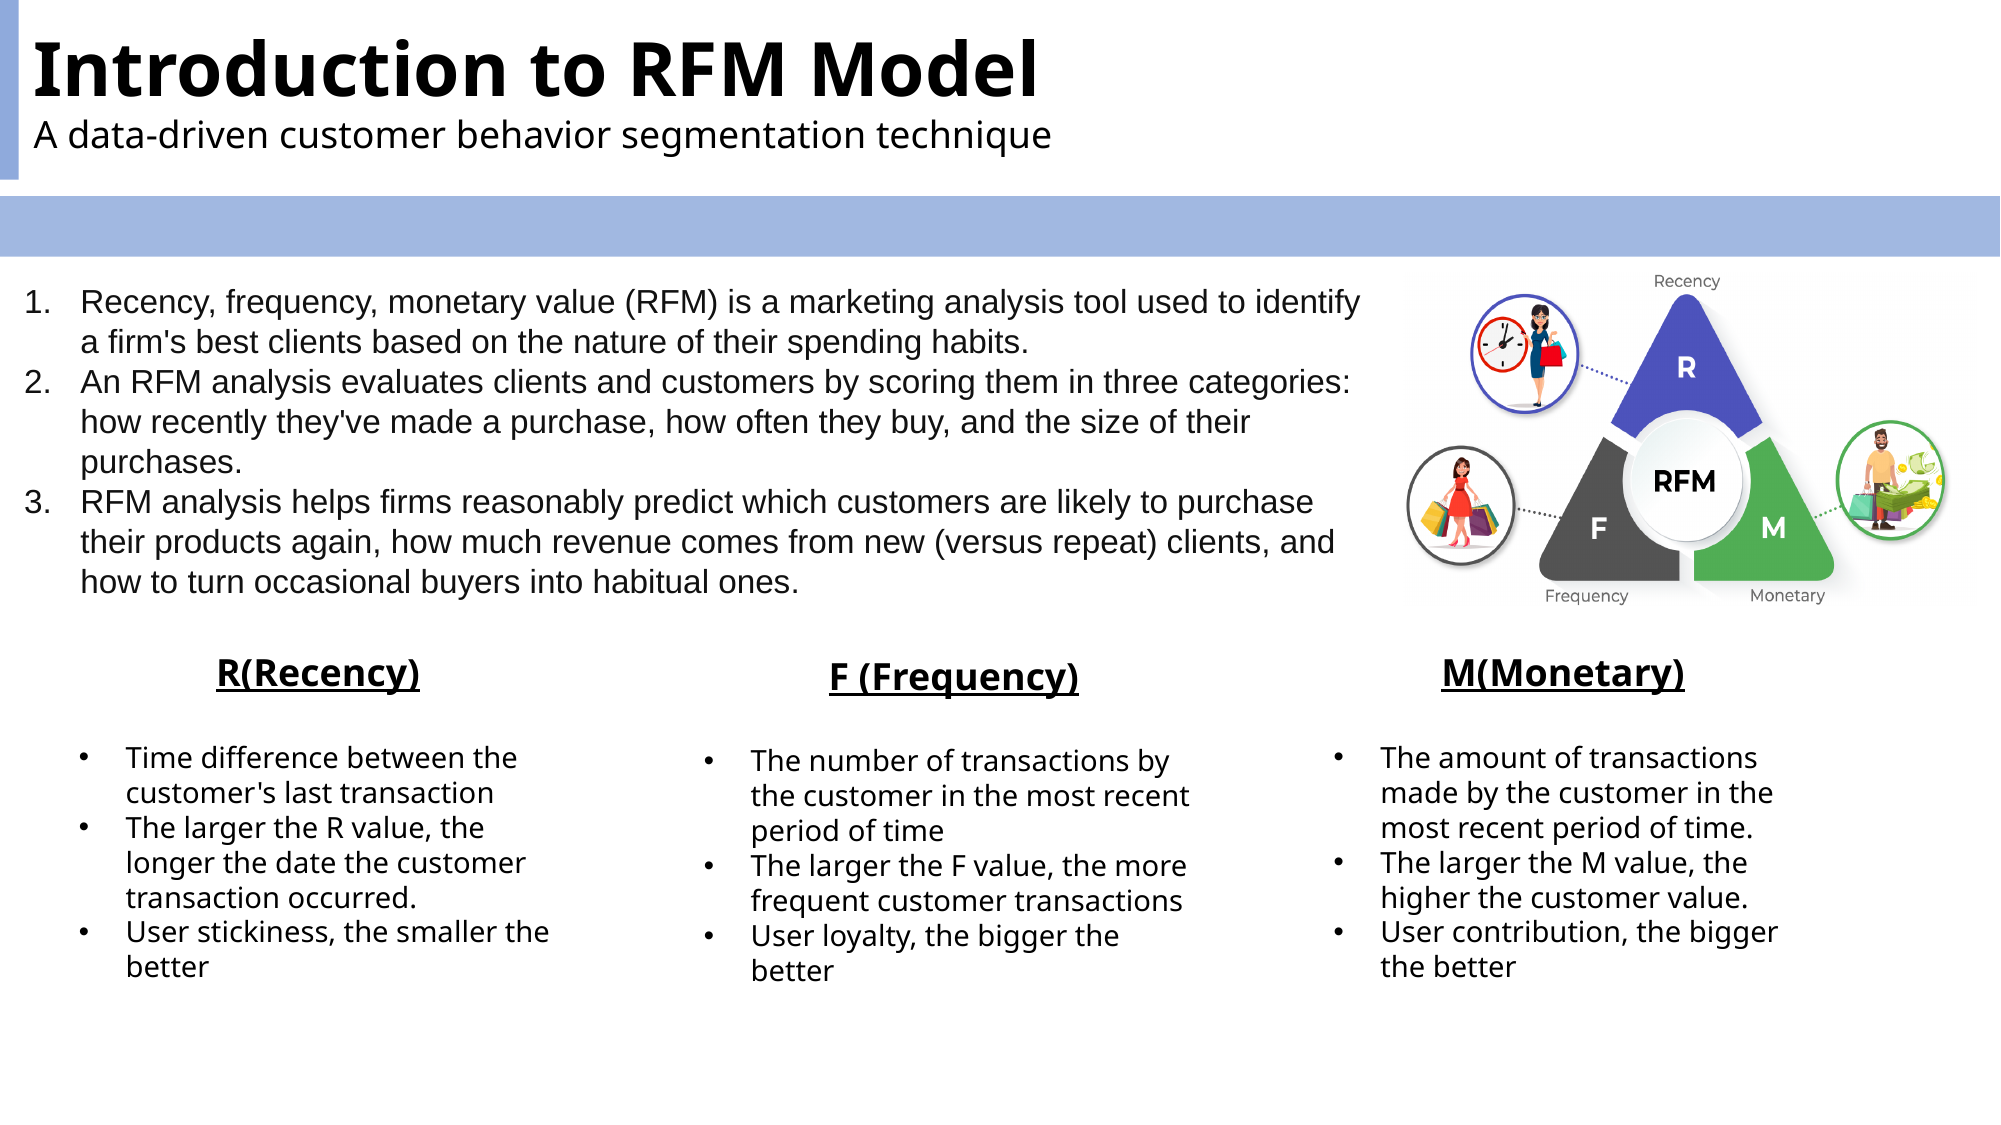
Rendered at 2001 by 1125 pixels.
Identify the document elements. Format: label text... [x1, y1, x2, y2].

text_box Introduction to RFM Model A data-driven customer behavior segmentation technique [18, 14, 1219, 164]
text_box M(Monetary) The amount of transactions made by the customer in the most recent period of time. The larger the M value, the higher the customer value. User contribution, the bigger the better [1318, 641, 1808, 1037]
text_box F (Frequency) The number of transactions by the customer in the most recent period of time The larger the F value, the more frequent customer transactions User loyalty, the bigger the better [689, 645, 1219, 995]
text_box [0, 196, 2000, 257]
text_box R(Recency) Time difference between the customer's last transaction The larger the R value, the longer the date the customer transaction occurred. User stickiness, the smaller the better [64, 641, 572, 992]
text_box Recency, frequency, monetary value (RFM) is a marketing analysis tool used to identify a firm's best clients based on the nature of their spending habits. An RFM analysis evaluates clients and customers by scoring them in three categories: how recently they've made a purchase, how often they buy, and the size of their purchases. RFM analysis helps firms reasonably predict which customers are likely to purchase their products again, how much revenue comes from new (versus repeat) clients, and how to turn occasional buyers into habitual ones. [9, 272, 1404, 608]
text_box [0, 0, 19, 180]
picture [1403, 272, 1977, 606]
